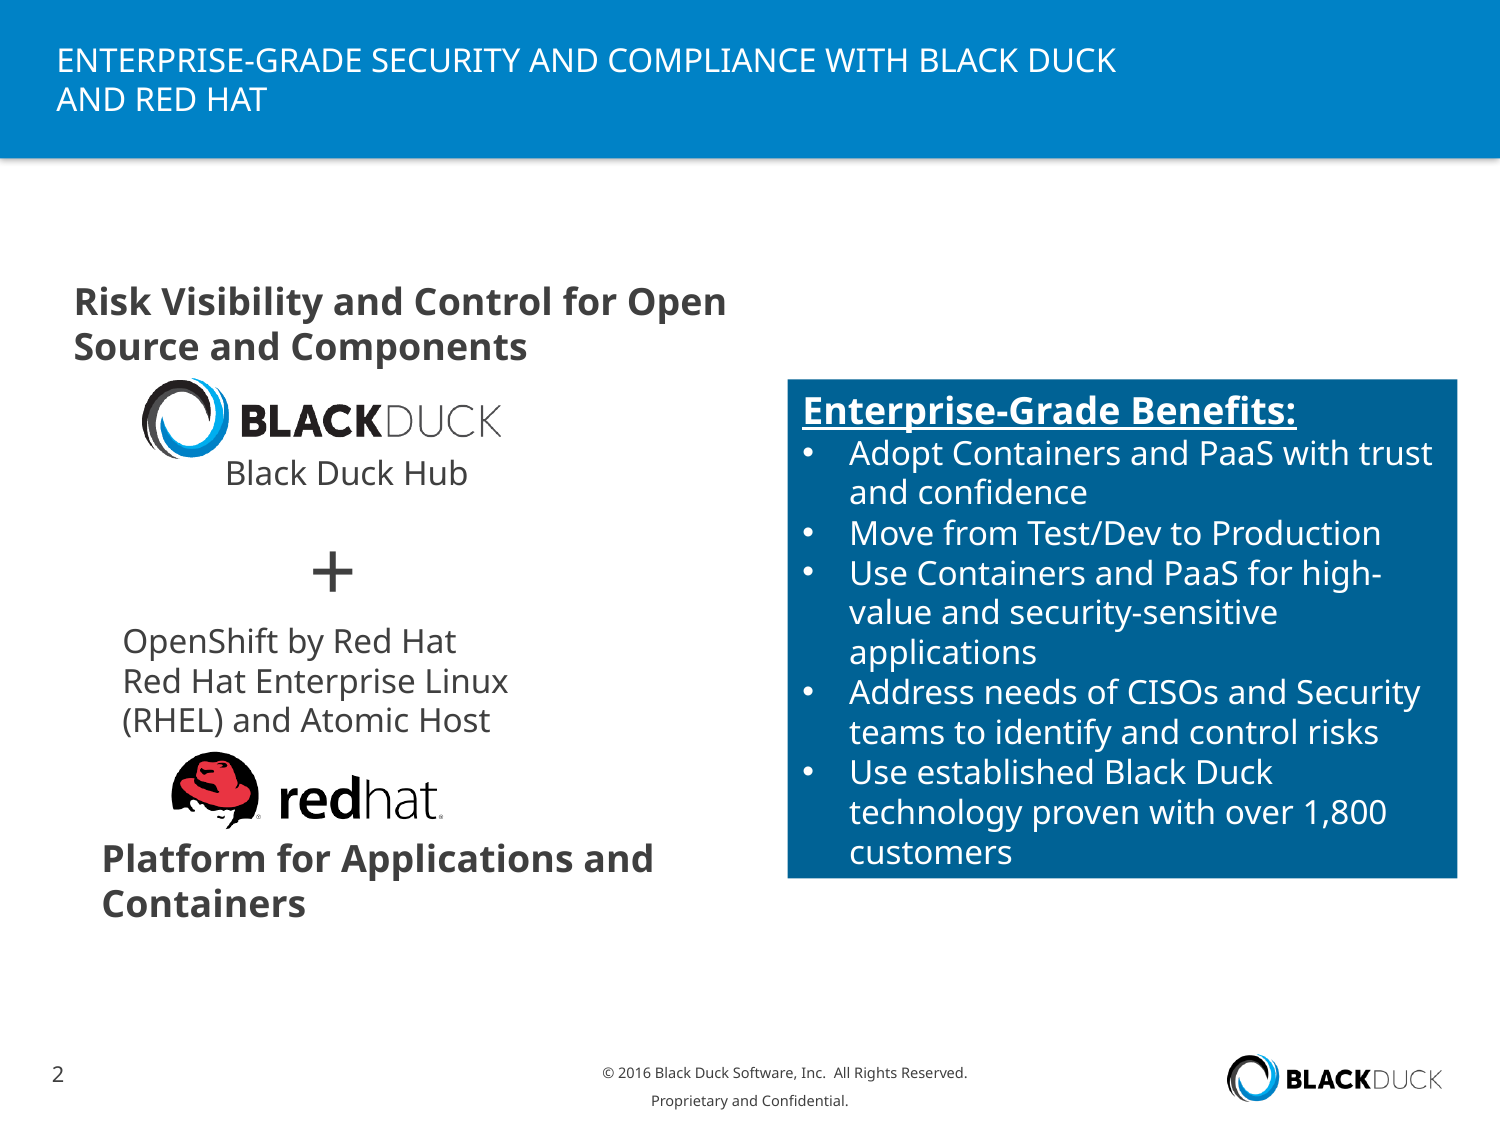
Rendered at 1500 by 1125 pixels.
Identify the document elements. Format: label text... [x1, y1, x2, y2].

text_box + [303, 511, 454, 592]
picture [169, 751, 446, 841]
text_box Black Duck Hub [210, 444, 548, 500]
text_box OpenShift by Red Hat Red Hat Enterprise Linux (RHEL) and Atomic Host [107, 612, 608, 747]
text_box Platform for Applications and Containers [86, 827, 725, 933]
text_box Enterprise-Grade Benefits: Adopt Containers and PaaS with trust and confidence Move from Test/Dev to Production Use Containers and PaaS for high-value and security-sensitive applications Address needs of CISOs and Security teams to identify and control risks Use established Black Duck technology proven with over 1,800 customers [787, 379, 1458, 879]
title Enterprise-grade security and compliance with Black duck and Red Hat [41, 31, 1176, 126]
picture [142, 378, 501, 459]
text_box Risk Visibility and Control for Open Source and Components [58, 270, 875, 376]
picture [1227, 1054, 1442, 1102]
